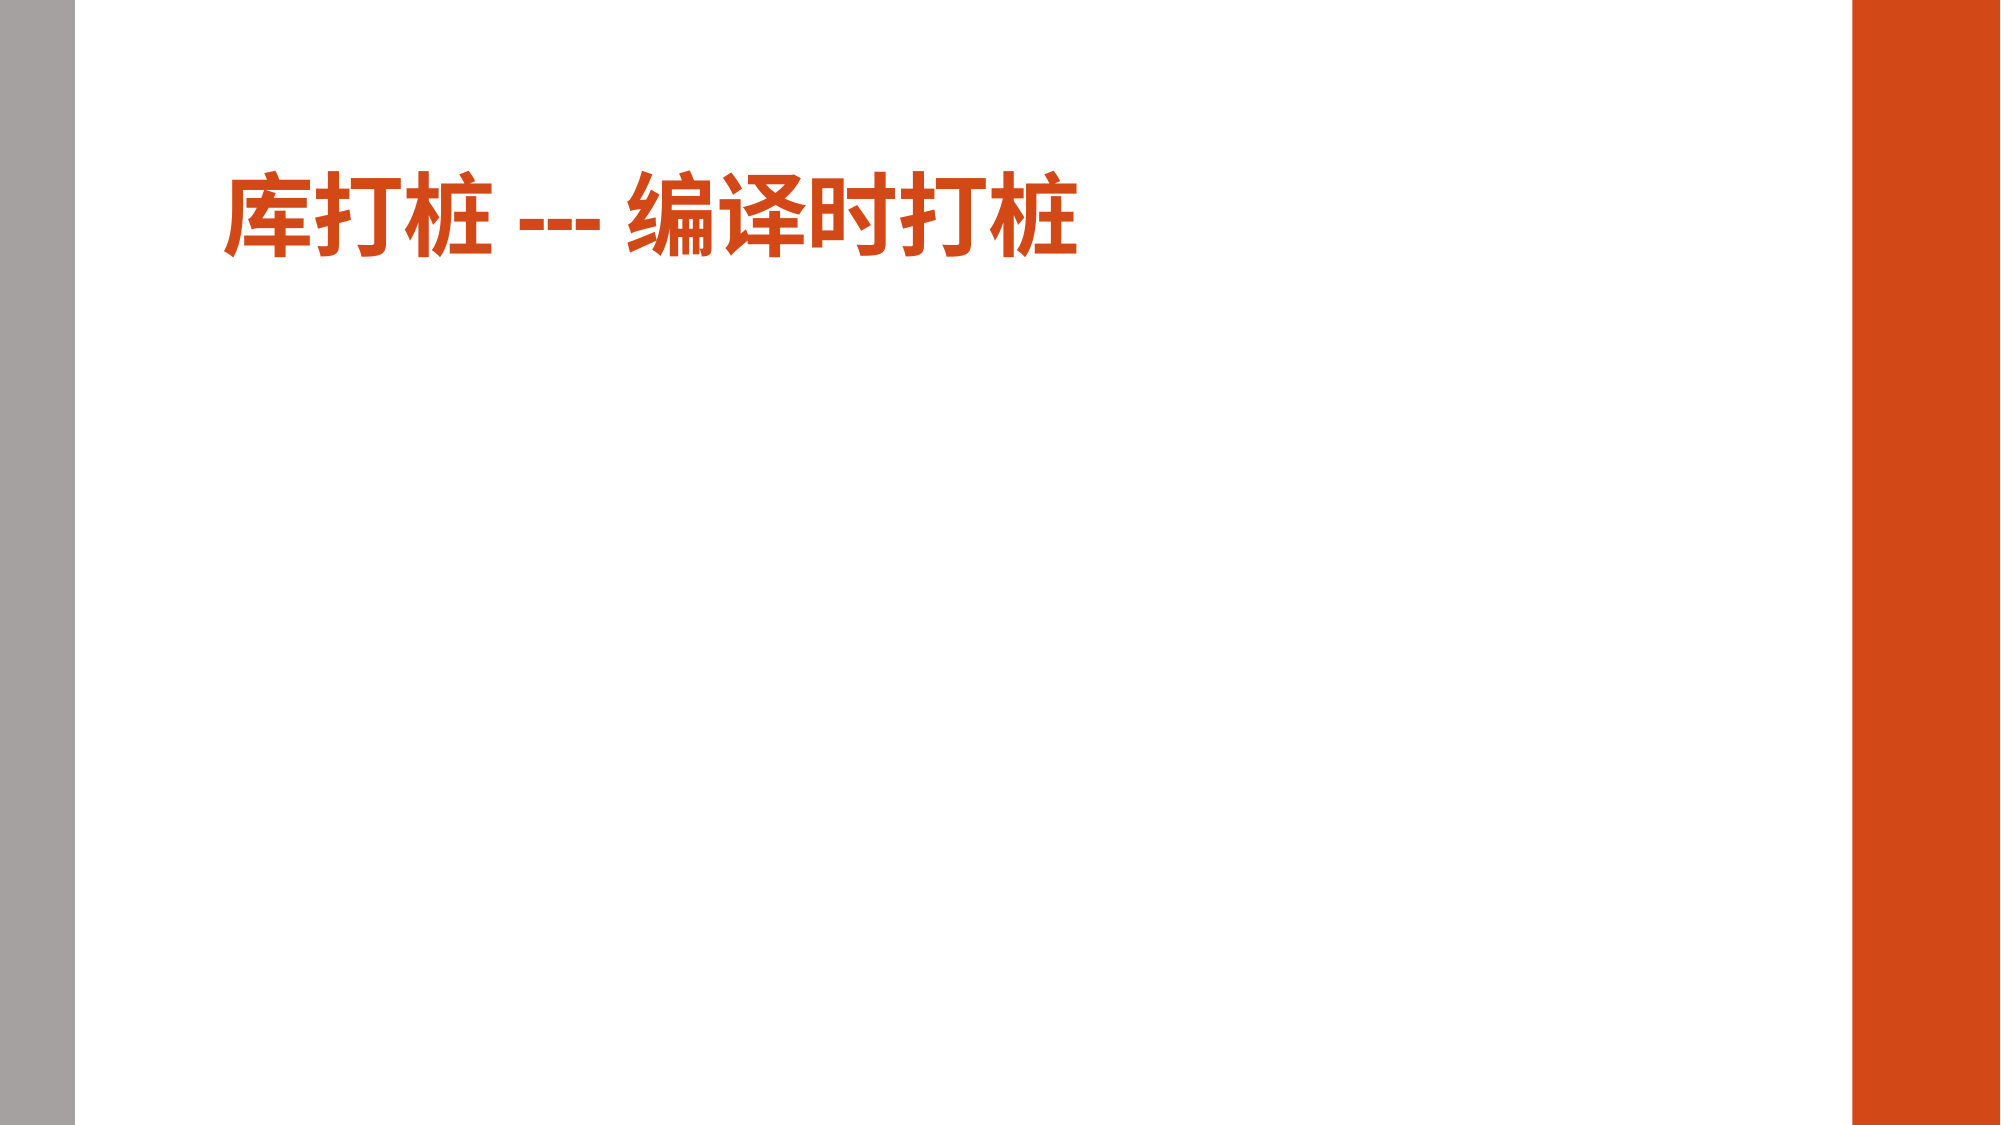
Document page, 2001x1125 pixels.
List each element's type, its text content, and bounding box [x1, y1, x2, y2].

title 库打桩---编译时打桩 [206, 48, 1797, 278]
